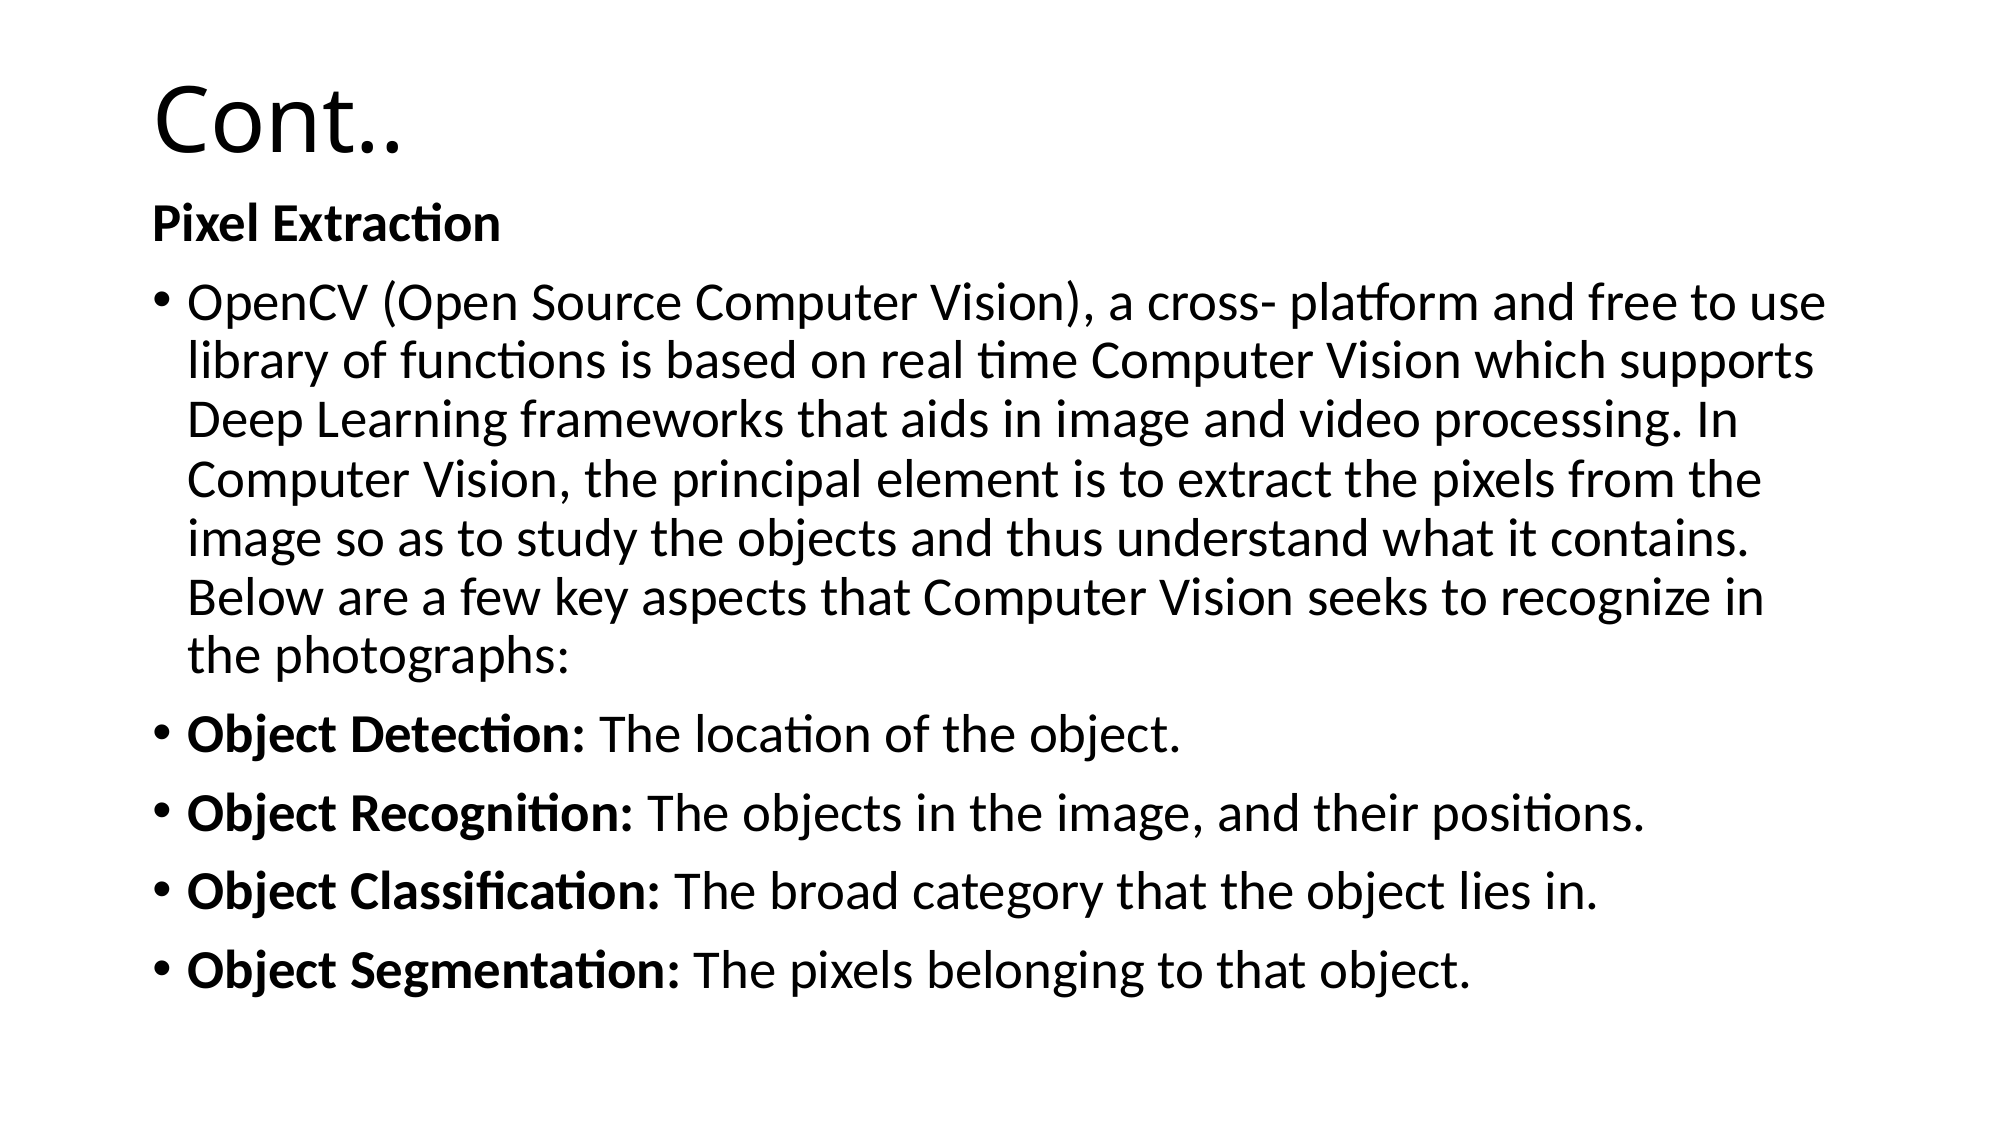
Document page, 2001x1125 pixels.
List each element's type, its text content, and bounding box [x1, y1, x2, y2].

title Cont.. [137, 59, 1863, 186]
list Pixel Extraction OpenCV (Open Source Computer Vision), a cross- platform and free to use library of functions is based on real time Computer Vision which supports Deep Learning frameworks that aids in image and video processing. In Computer Vision, the principal element is to extract the pixels from the image so as to study the objects and thus understand what it contains. Below are a few key aspects that Computer Vision seeks to recognize in the photographs: Object Detection: The location of the object. Object Recognition: The objects in the image, and their positions. Object Classification: The broad category that the object lies in. Object Segmentation: The pixels belonging to that object. [137, 186, 1863, 1014]
